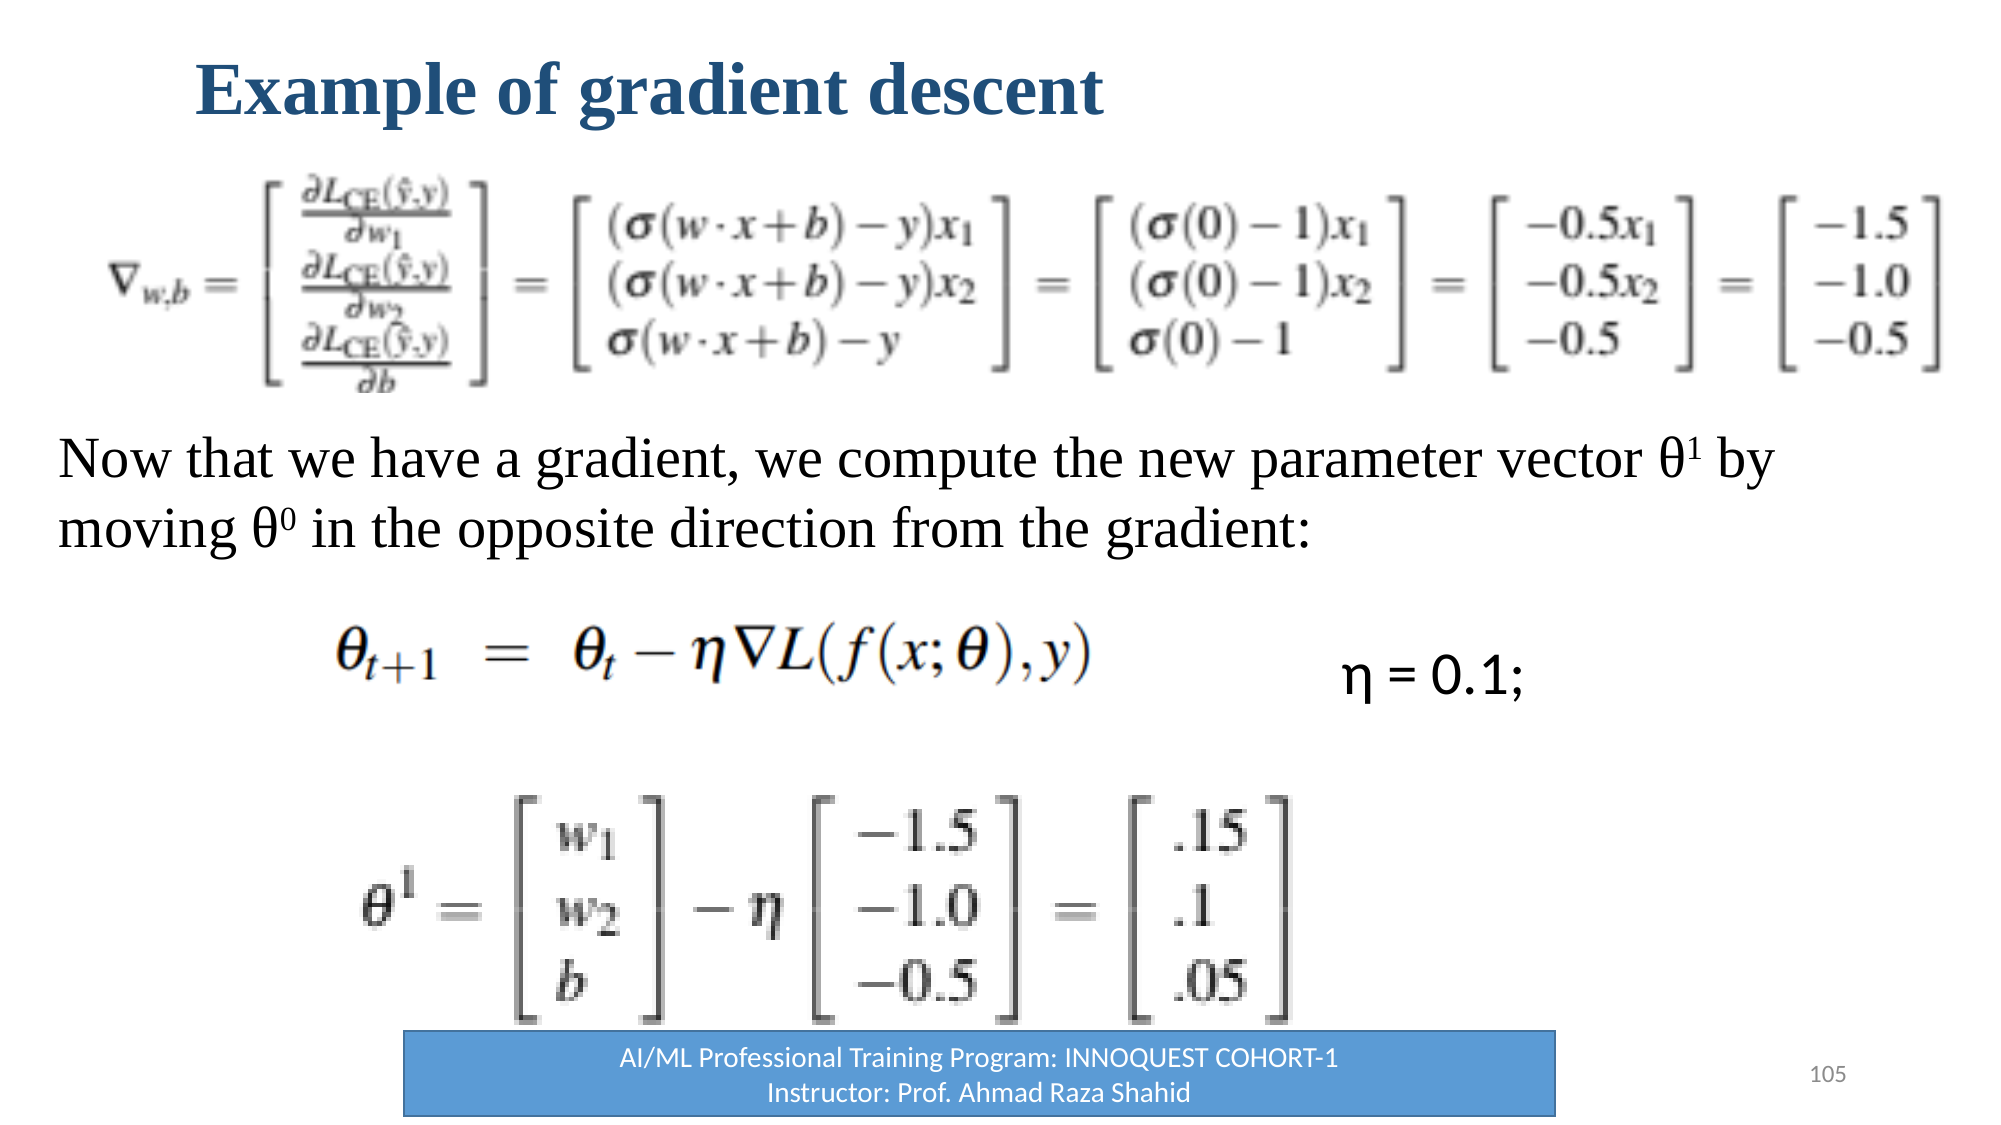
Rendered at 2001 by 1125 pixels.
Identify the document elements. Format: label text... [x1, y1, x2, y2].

text_box Now that we have a gradient, we compute the new parameter vector θ1 by moving θ0 in the opposite direction from the gradient: [44, 411, 1966, 567]
picture [349, 767, 1307, 1035]
text_box η = 0.1; [1174, 625, 1576, 714]
title Example of gradient descent [180, 15, 1830, 164]
text_box AI/ML Professional Training Program: INNOQUEST COHORT-1 Instructor: Prof. Ahmad Raza Shahid [403, 1030, 1556, 1117]
picture [99, 164, 1948, 393]
slide_number 105 [1412, 1042, 1863, 1103]
picture [329, 617, 1139, 701]
